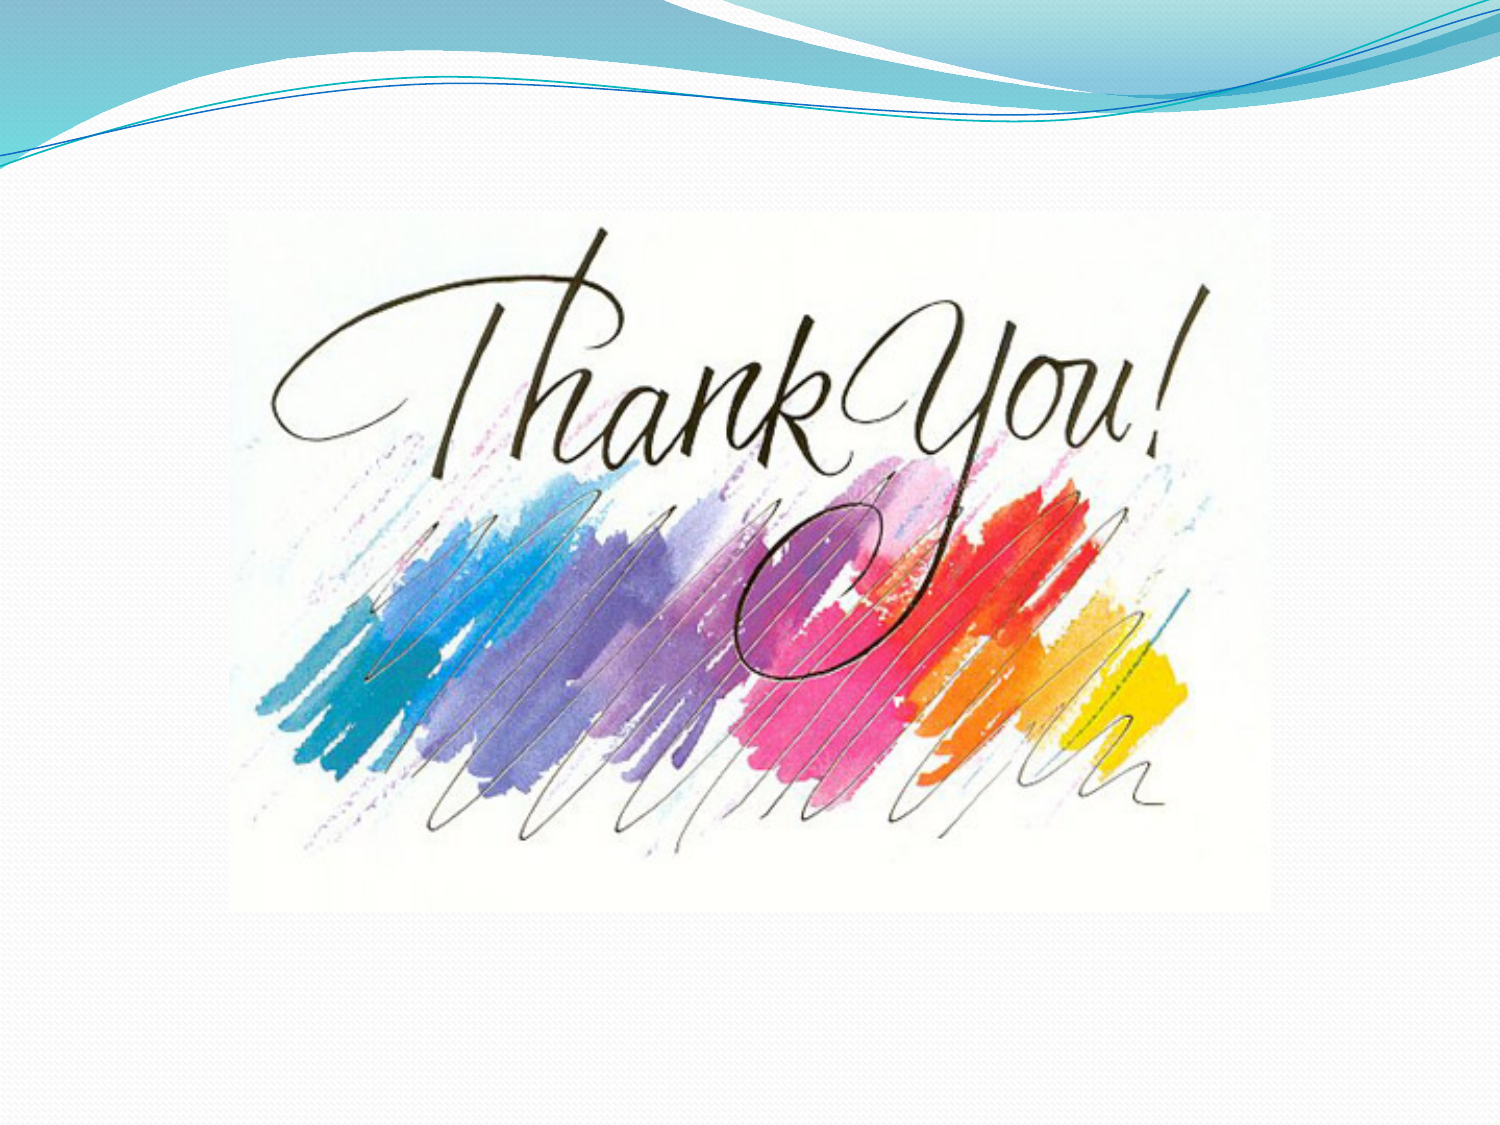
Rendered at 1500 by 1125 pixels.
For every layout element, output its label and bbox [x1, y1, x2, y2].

picture [228, 213, 1272, 912]
